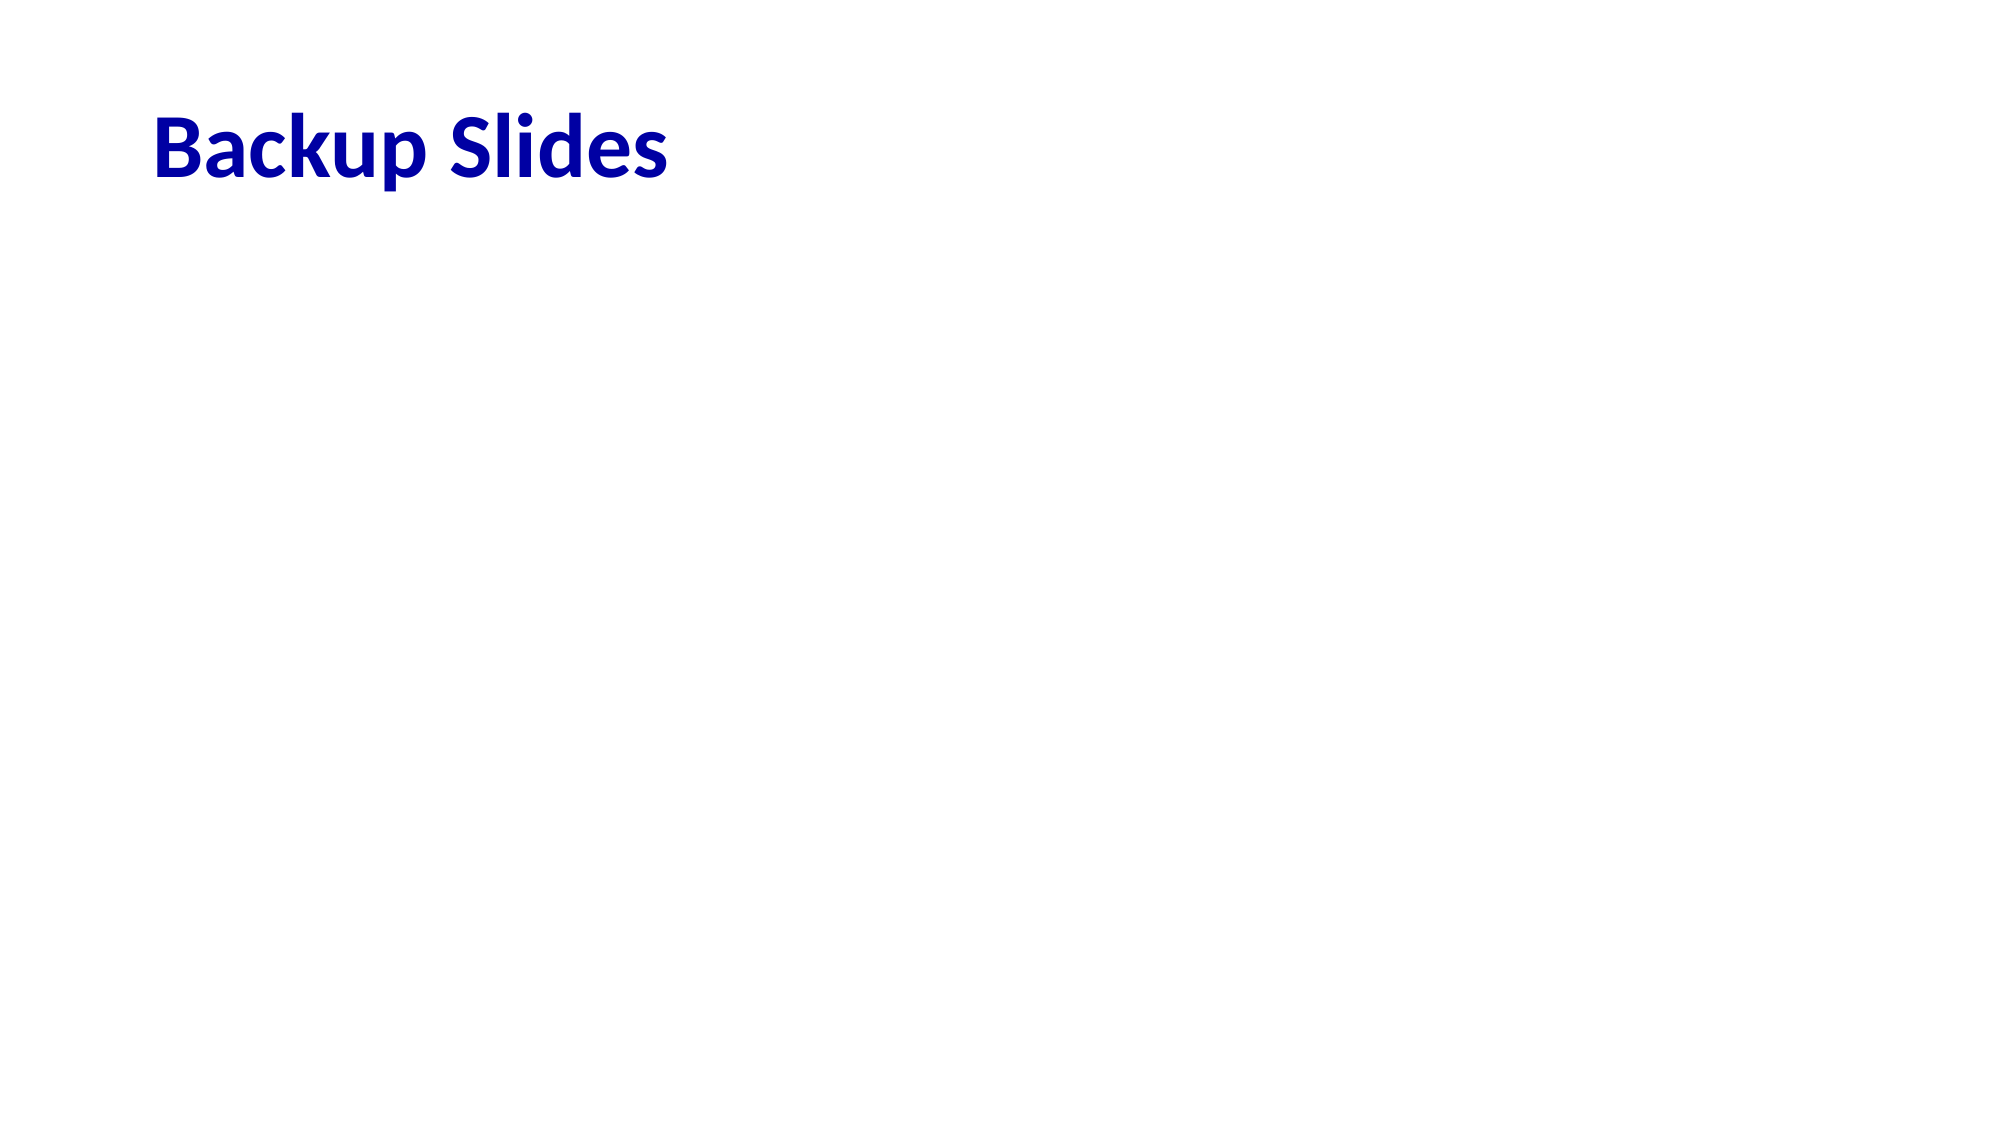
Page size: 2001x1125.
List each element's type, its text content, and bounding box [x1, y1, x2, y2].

title Backup Slides [137, 74, 1863, 221]
